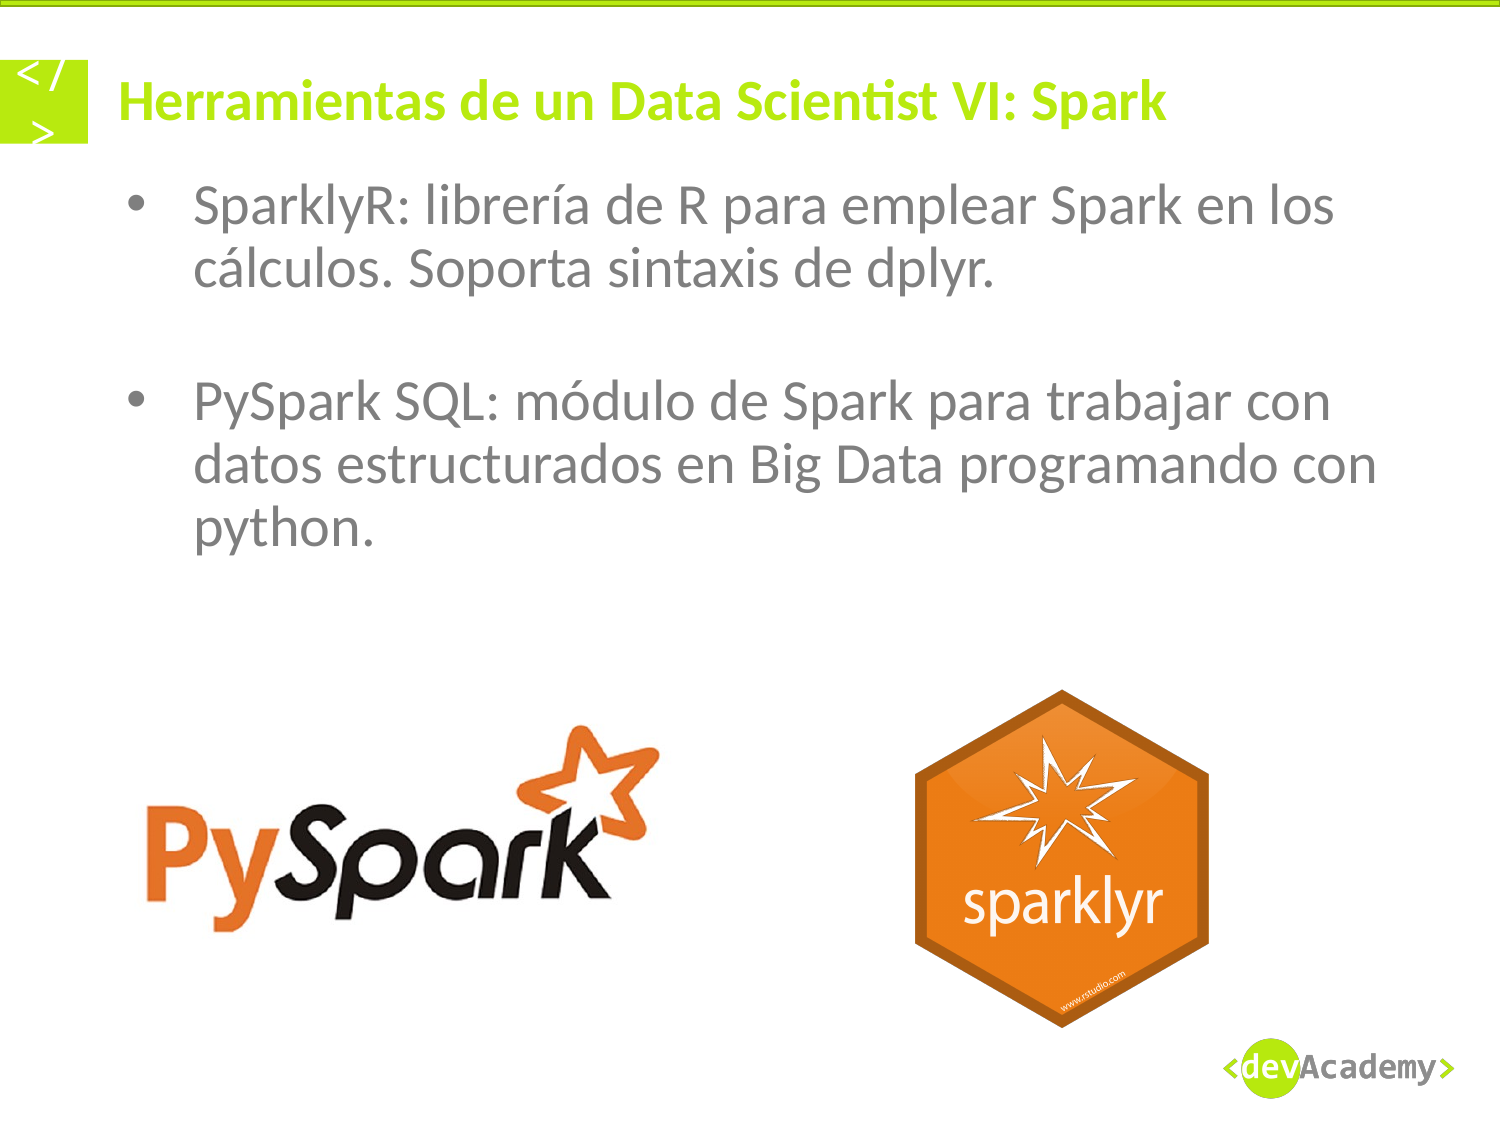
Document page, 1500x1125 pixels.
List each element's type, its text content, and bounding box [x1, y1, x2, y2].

picture [67, 670, 738, 1049]
title Herramientas de un Data Scientist VI: Spark [103, 59, 1458, 144]
picture [915, 689, 1209, 1030]
picture [1218, 1036, 1458, 1102]
list SparklyR: librería de R para emplear Spark en los cálculos. Soporta sintaxis de dplyr. PySpark SQL: módulo de Spark para trabajar con datos estructurados en Big Data programando con python. [103, 167, 1458, 1014]
